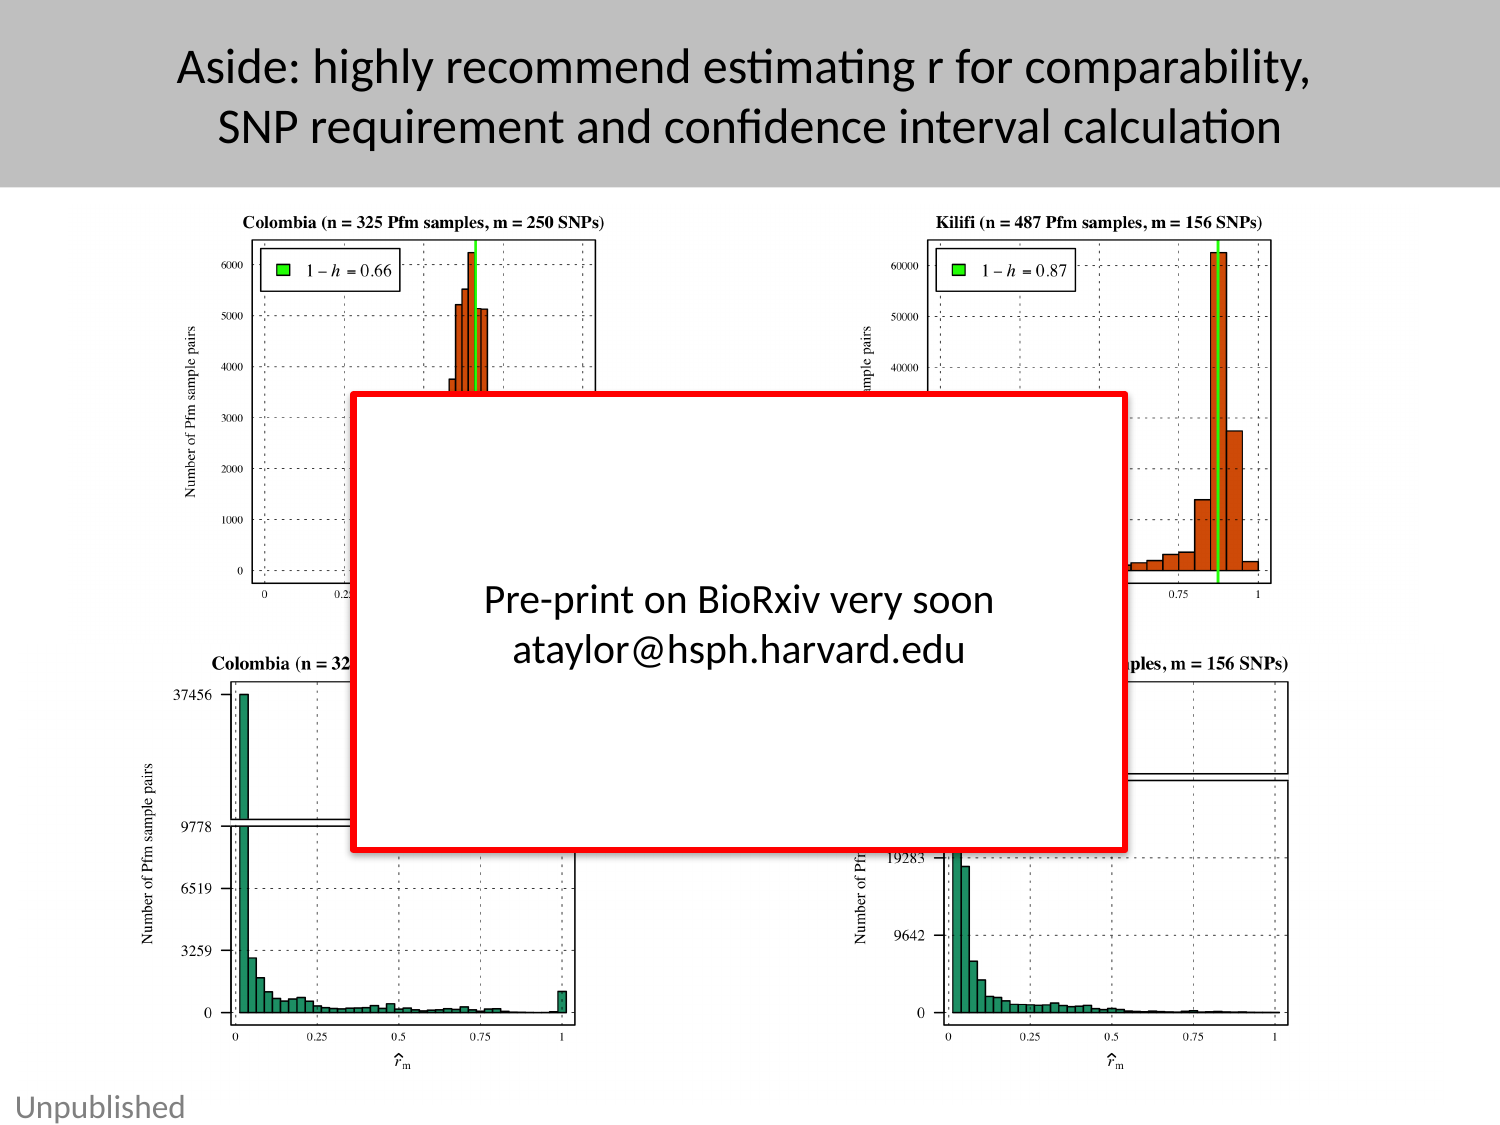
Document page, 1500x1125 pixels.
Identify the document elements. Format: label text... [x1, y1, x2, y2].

text_box Unpublished [0, 1077, 750, 1125]
title Aside: highly recommend estimating r for comparability, SNP requirement and confidence interval calculation [0, 0, 1500, 188]
picture [18, 204, 1444, 1105]
